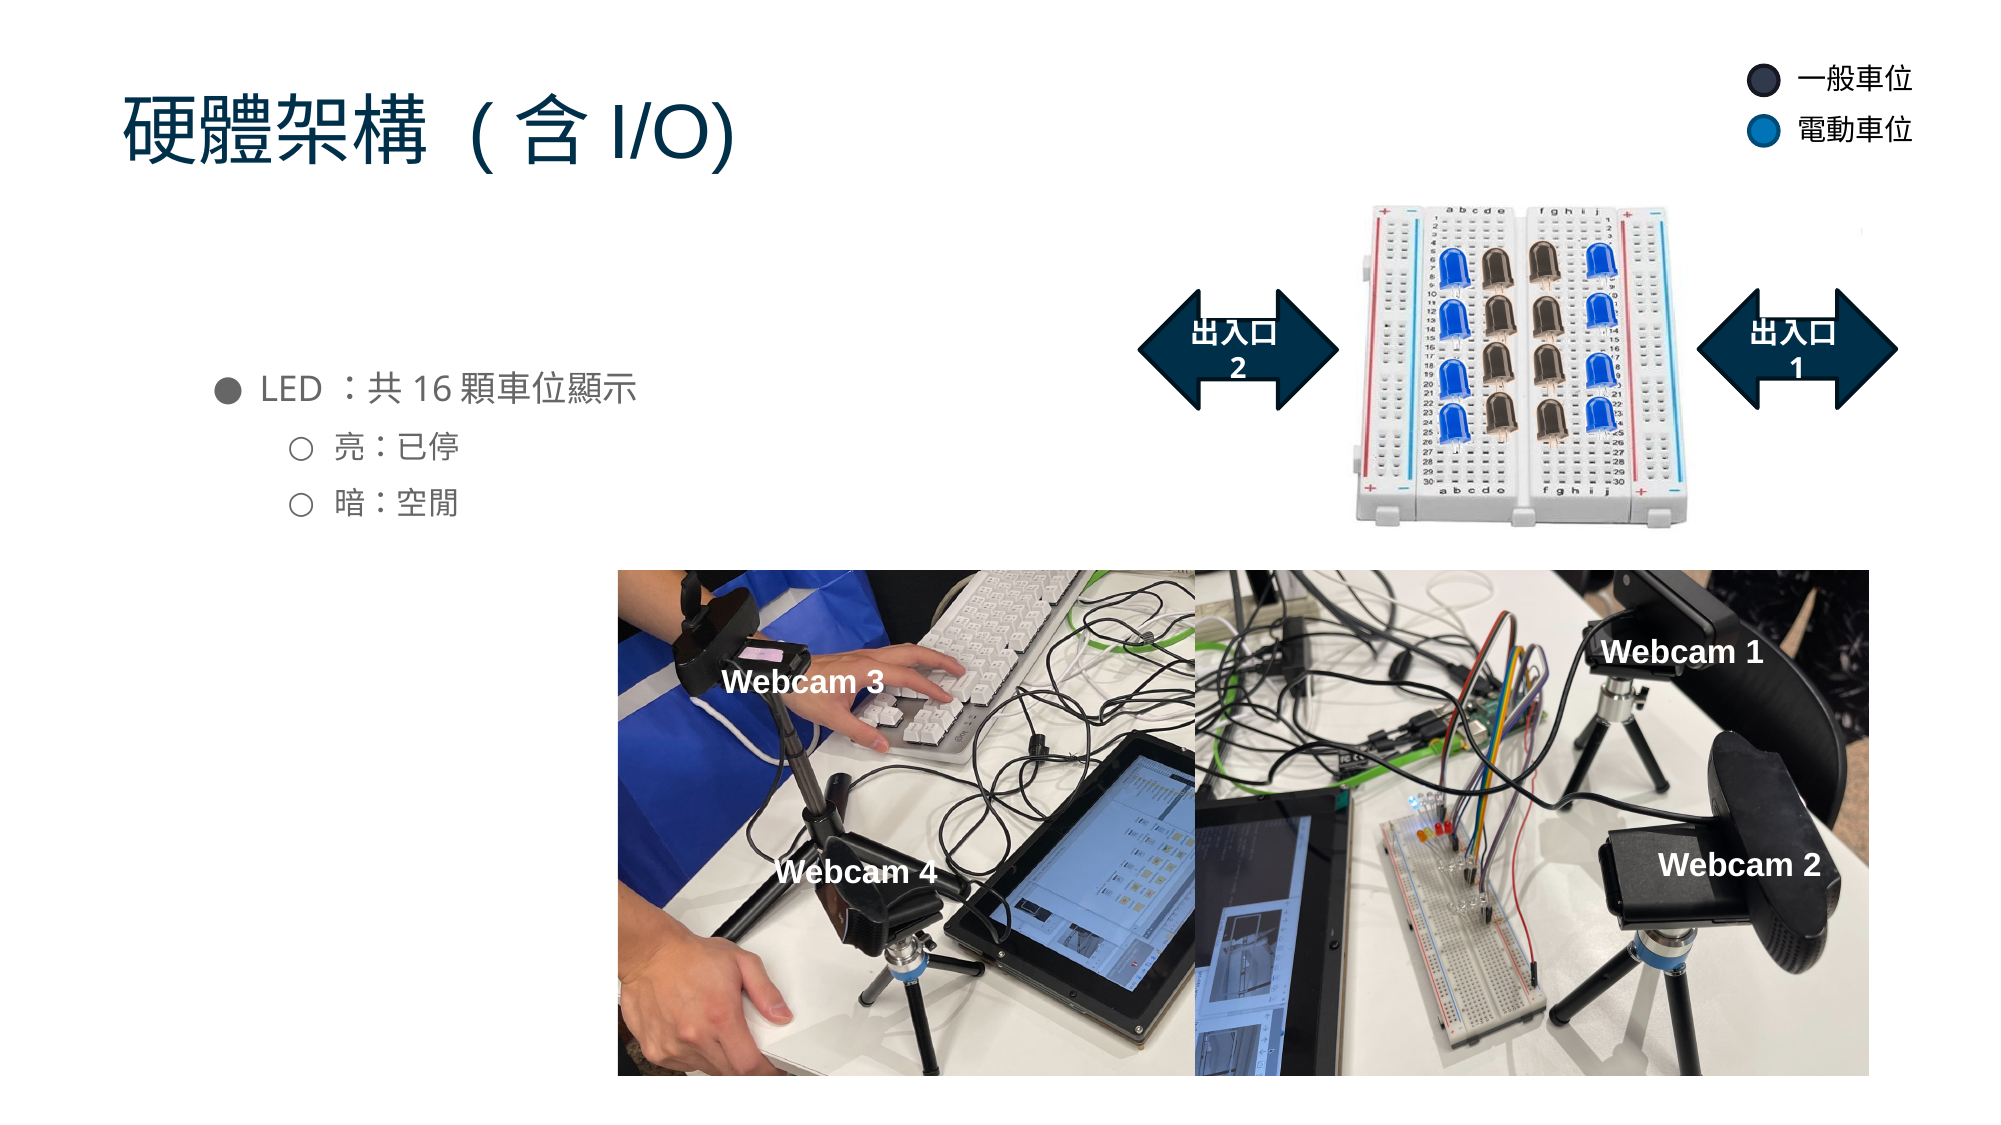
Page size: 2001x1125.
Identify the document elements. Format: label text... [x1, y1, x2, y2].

picture [617, 570, 1869, 1077]
list LED：共16顆車位顯示 亮：已停 暗：空閒 [181, 336, 1134, 1025]
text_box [1139, 52, 1930, 682]
title 硬體架構 (含I/O) [106, 74, 1134, 304]
